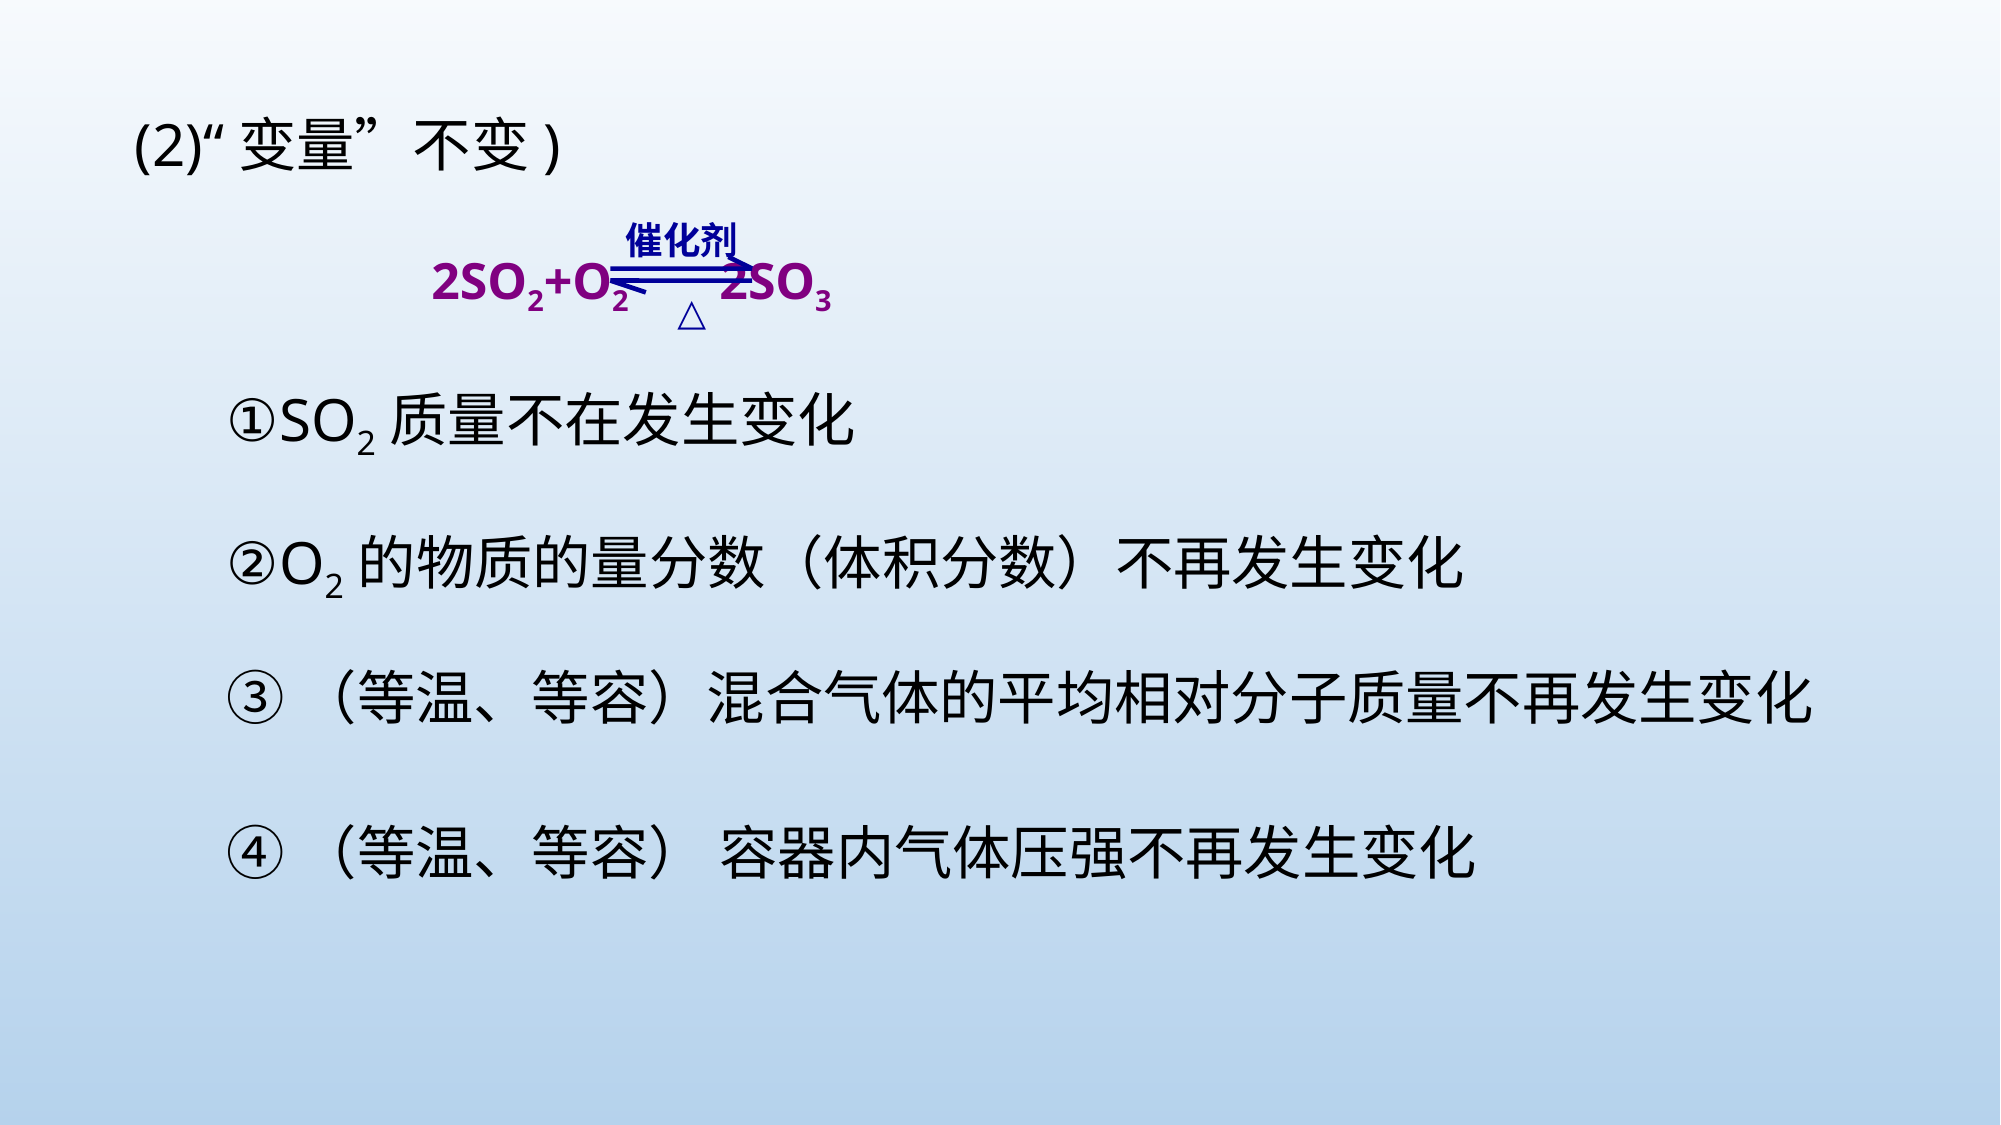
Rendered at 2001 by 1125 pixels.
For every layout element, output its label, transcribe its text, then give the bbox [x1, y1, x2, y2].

text_box (2)“变量”不变) [120, 100, 952, 186]
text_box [350, 209, 901, 341]
text_box ④（等温、等容） 容器内气体压强不再发生变化 [212, 808, 1860, 894]
text_box ②O2的物质的量分数（体积分数）不再发生变化 [212, 518, 1670, 613]
text_box ③（等温、等容）混合气体的平均相对分子质量不再发生变化 [212, 653, 1860, 739]
text_box ①SO2质量不在发生变化 [212, 375, 1154, 470]
